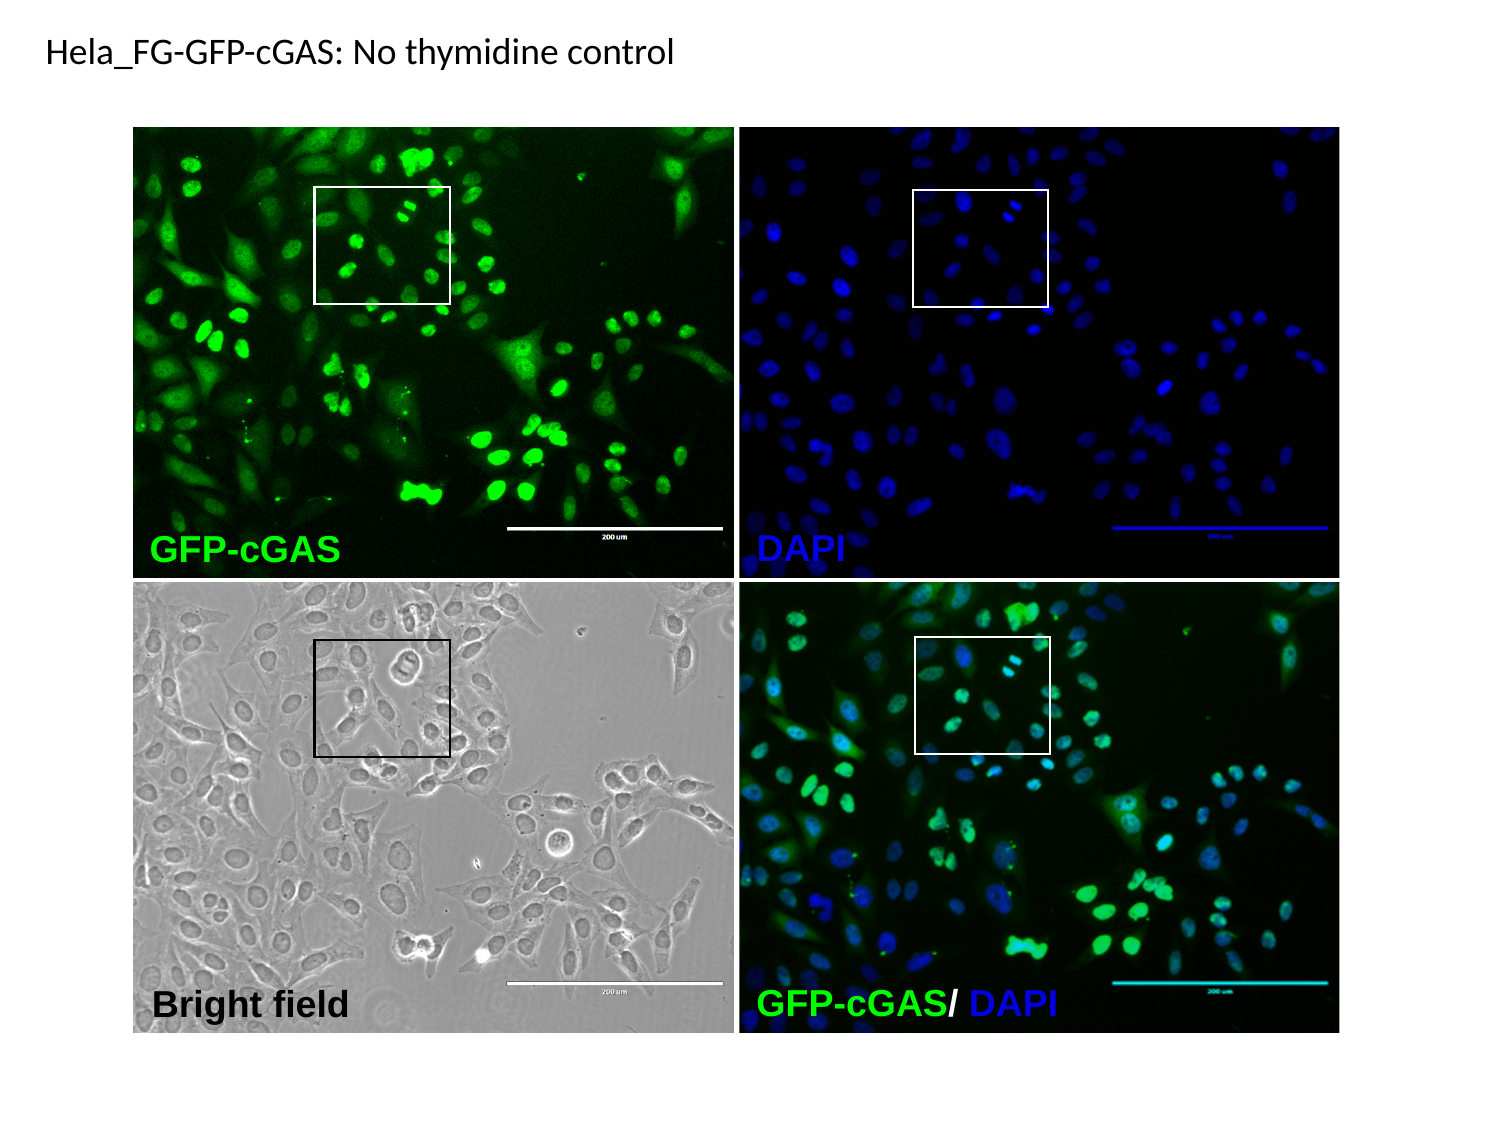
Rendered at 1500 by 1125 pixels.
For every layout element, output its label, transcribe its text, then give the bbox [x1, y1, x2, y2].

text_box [133, 127, 734, 578]
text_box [739, 582, 1340, 1033]
text_box Hela_FG-GFP-cGAS: No thymidine control [30, 19, 691, 80]
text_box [739, 127, 1340, 578]
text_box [133, 582, 734, 1034]
